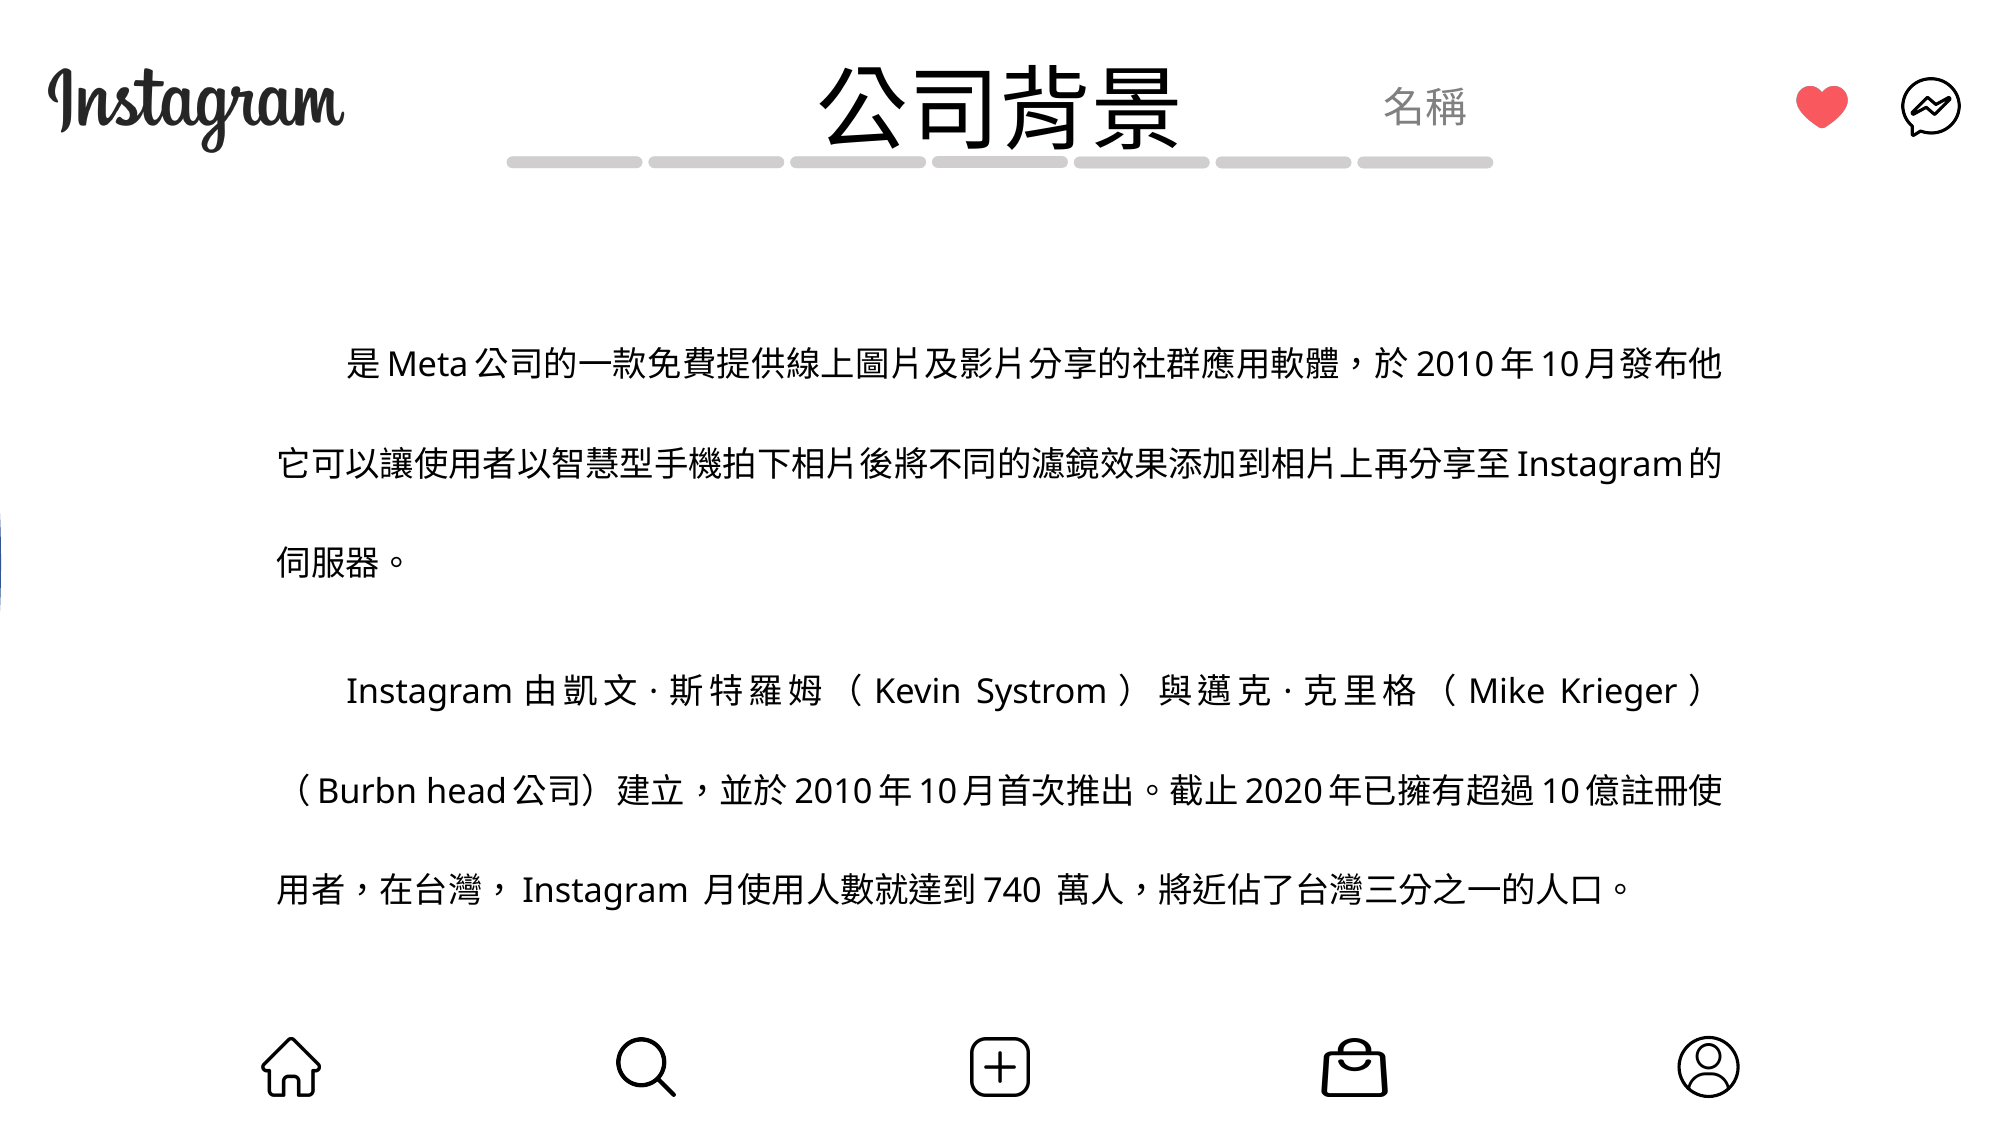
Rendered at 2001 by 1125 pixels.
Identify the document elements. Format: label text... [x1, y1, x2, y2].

picture [616, 1037, 676, 1097]
list 是Meta公司的一款免費提供線上圖片及影片分享的社群應用軟體，於2010年10月發布他它可以讓使用者以智慧型手機拍下相片後將不同的濾鏡效果添加到相片上再分享至Instagram的伺服器。 Instagram由凱文·斯特羅姆（Kevin Systrom）與邁克·克里格（Mike Krieger）（Burbn head公司）建立，並於2010年10月首次推出。截止2020年已擁有超過10億註冊使用者，在台灣，Instagram 月使用人數就達到740 萬人，將近佔了台灣三分之一的人口。 [261, 245, 1739, 955]
picture [970, 1037, 1030, 1097]
picture [39, 50, 353, 163]
text_box 公司背景 [425, 27, 850, 186]
text_box [1072, 155, 1211, 170]
text_box [1214, 155, 1353, 170]
text_box [789, 155, 928, 170]
text_box [505, 155, 644, 170]
text_box [647, 155, 786, 170]
picture [261, 1037, 321, 1097]
text_box [930, 155, 1069, 169]
picture [1684, 1043, 1733, 1093]
text_box [1356, 155, 1495, 170]
text_box 名稱 [850, 26, 2000, 186]
picture [1310, 1037, 1399, 1097]
